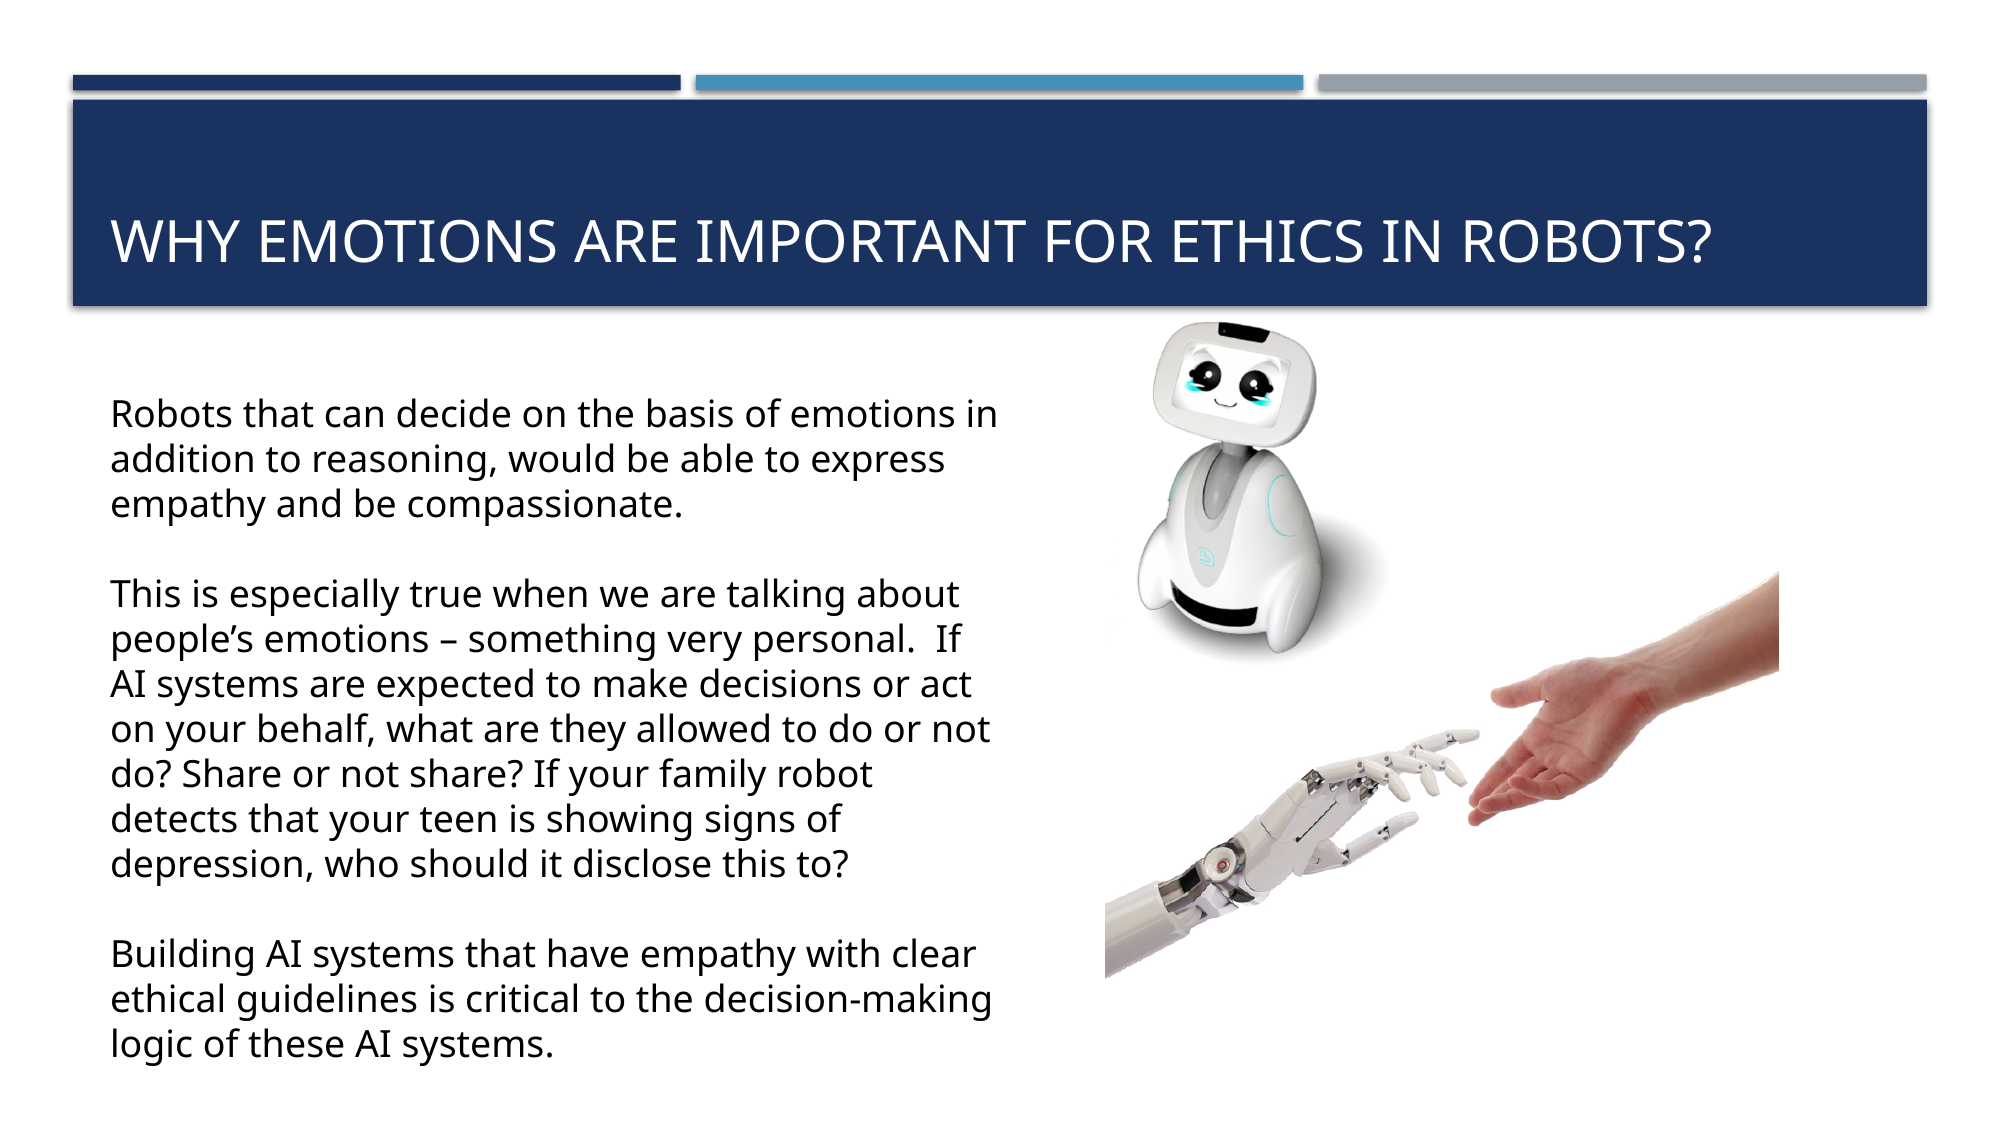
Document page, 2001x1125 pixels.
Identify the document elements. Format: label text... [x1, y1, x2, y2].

picture [1104, 320, 1780, 995]
title Why Emotions are Important For ethics in robots? [95, 119, 1905, 282]
text_box Robots that can decide on the basis of emotions in addition to reasoning, would be able to express empathy and be compassionate. This is especially true when we are talking about people’s emotions – something very personal. If AI systems are expected to make decisions or act on your behalf, what are they allowed to do or not do? Share or not share? If your family robot detects that your teen is showing signs of depression, who should it disclose this to? Building AI systems that have empathy with clear ethical guidelines is critical to the decision-making logic of these AI systems. [95, 382, 1023, 1073]
